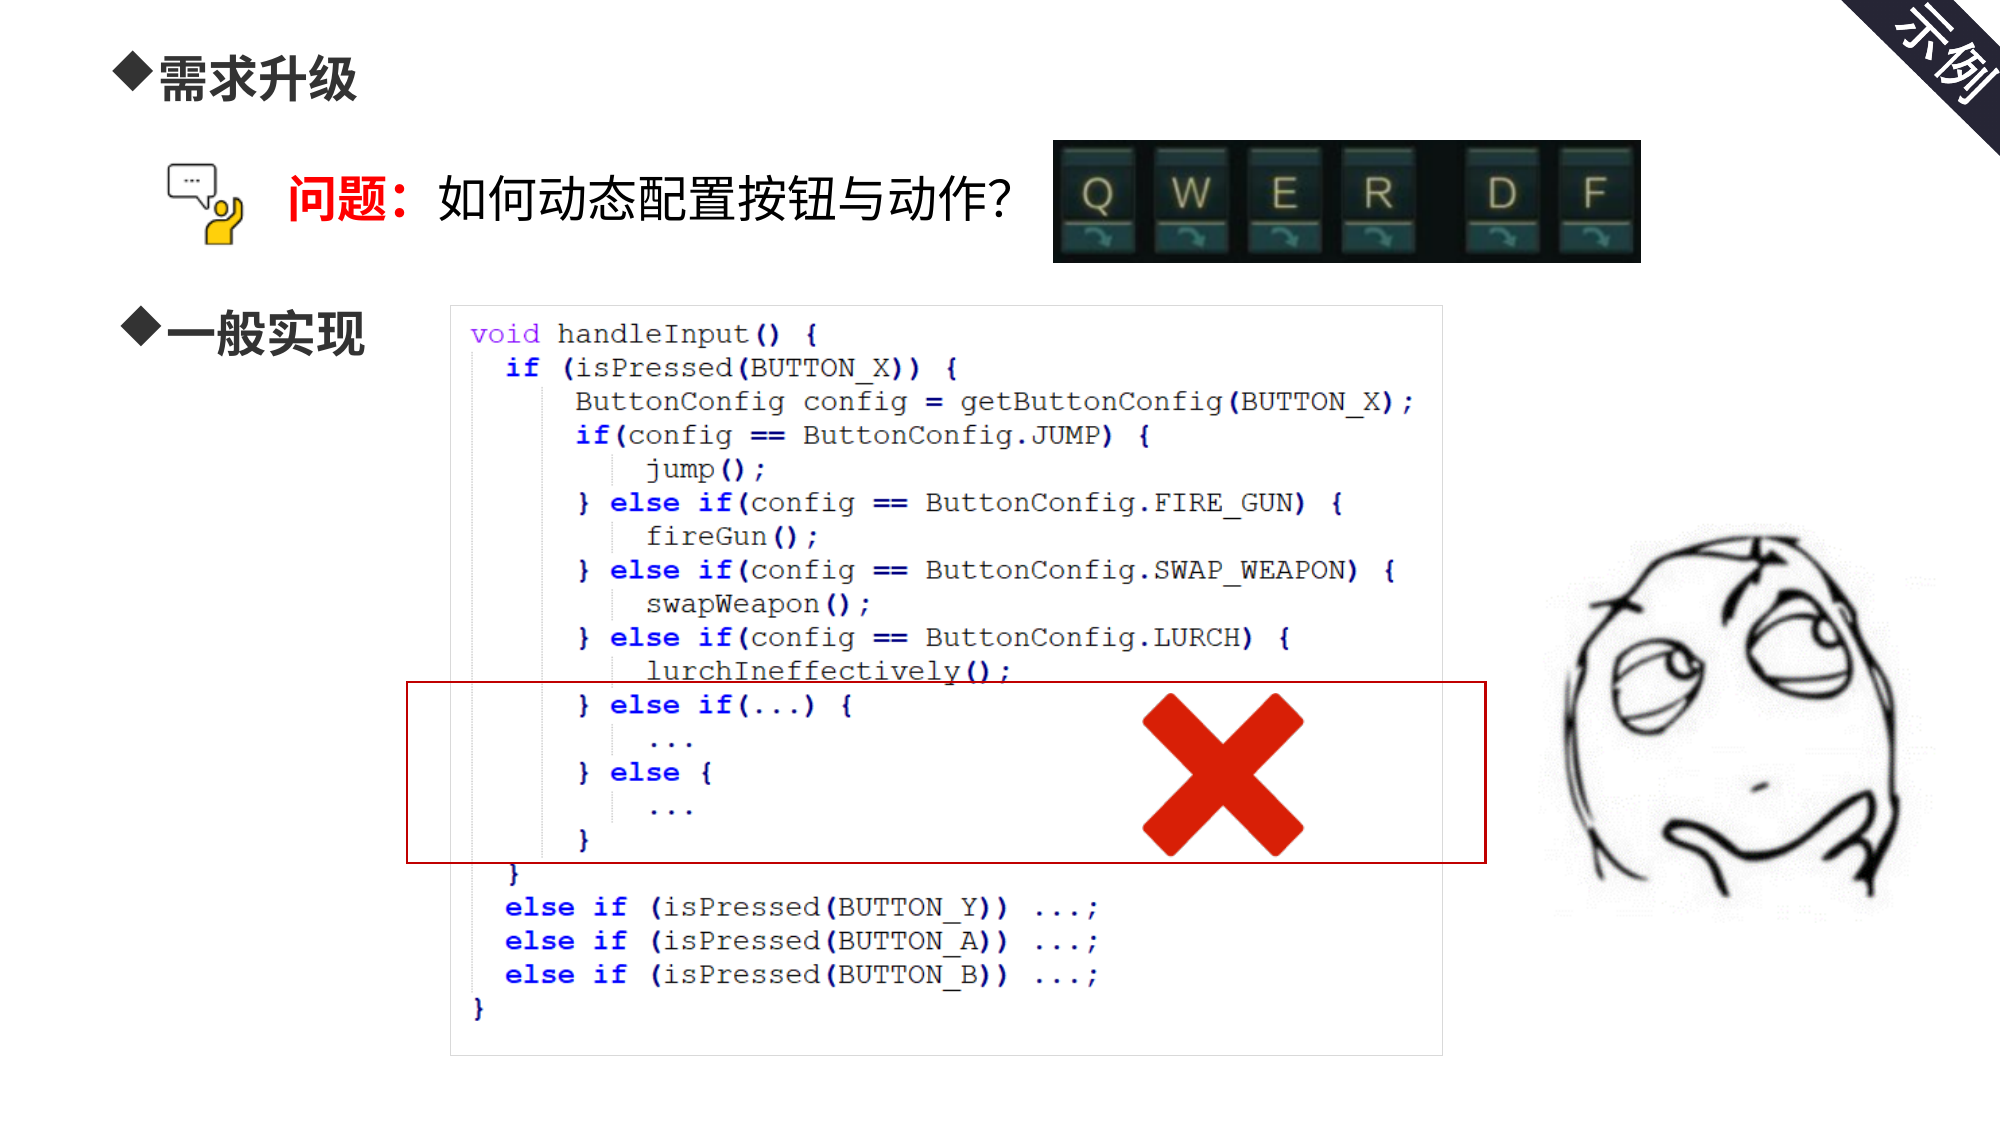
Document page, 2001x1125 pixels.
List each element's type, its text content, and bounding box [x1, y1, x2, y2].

picture [449, 305, 1443, 1056]
text_box 问题：如何动态配置按钮与动作？ [272, 160, 1035, 235]
text_box [1443, 681, 1487, 864]
picture [146, 145, 265, 264]
text_box 一般实现 [101, 294, 382, 370]
picture [1841, 0, 2000, 158]
text_box [406, 681, 449, 864]
picture [1052, 140, 1641, 263]
text_box 需求升级 [93, 39, 373, 115]
picture [1534, 521, 1948, 923]
